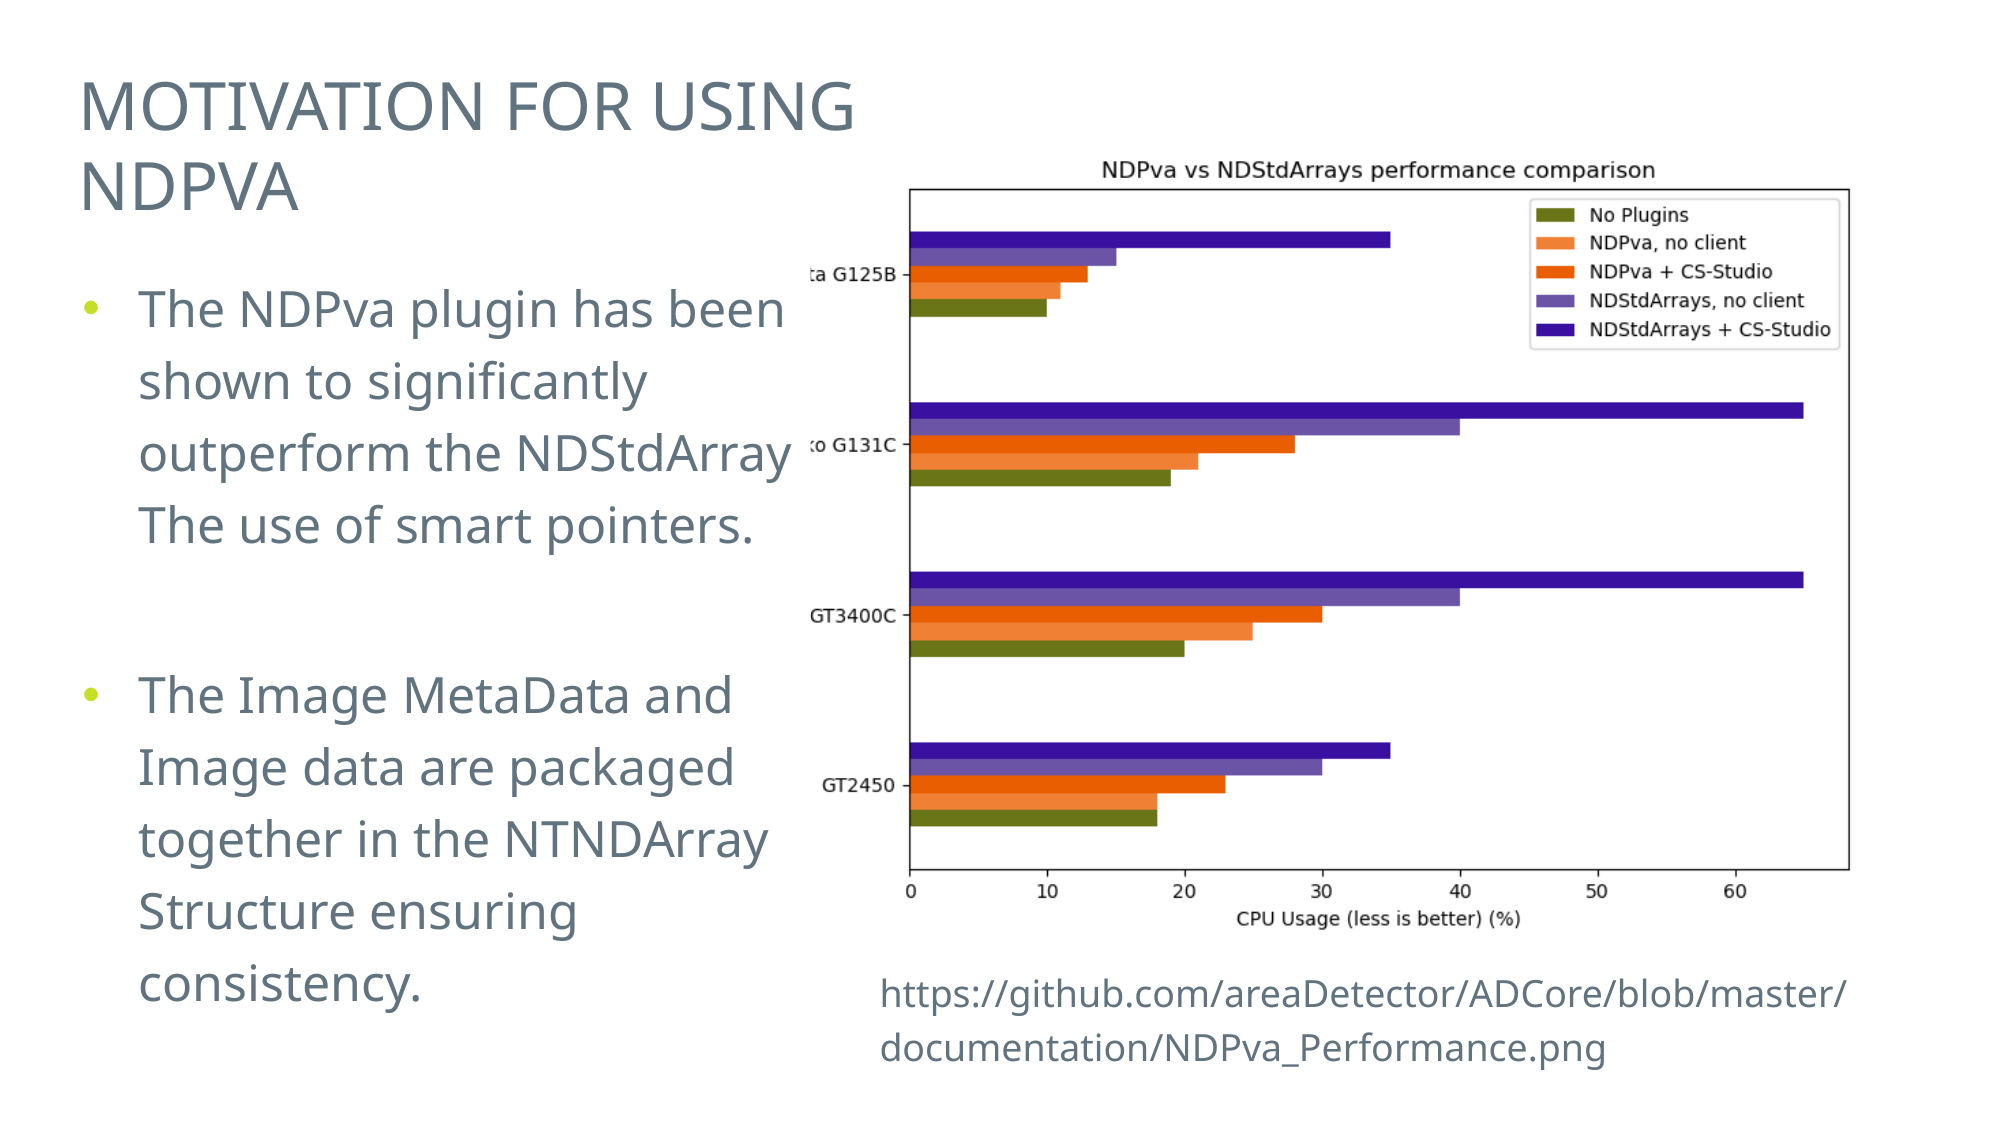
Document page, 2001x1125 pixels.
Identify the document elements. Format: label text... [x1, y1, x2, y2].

text_box https://github.com/areaDetector/ADCore/blob/master/documentation/NDPva_Performance.png [879, 967, 1890, 1069]
text_box Motivation for using NDPva [78, 63, 982, 153]
text_box The NDPva plugin has been shown to significantly outperform the NDStdArray The use of smart pointers. The Image MetaData and Image data are packaged together in the NTNDArray Structure ensuring consistency. [82, 265, 798, 1012]
picture [810, 83, 1919, 967]
